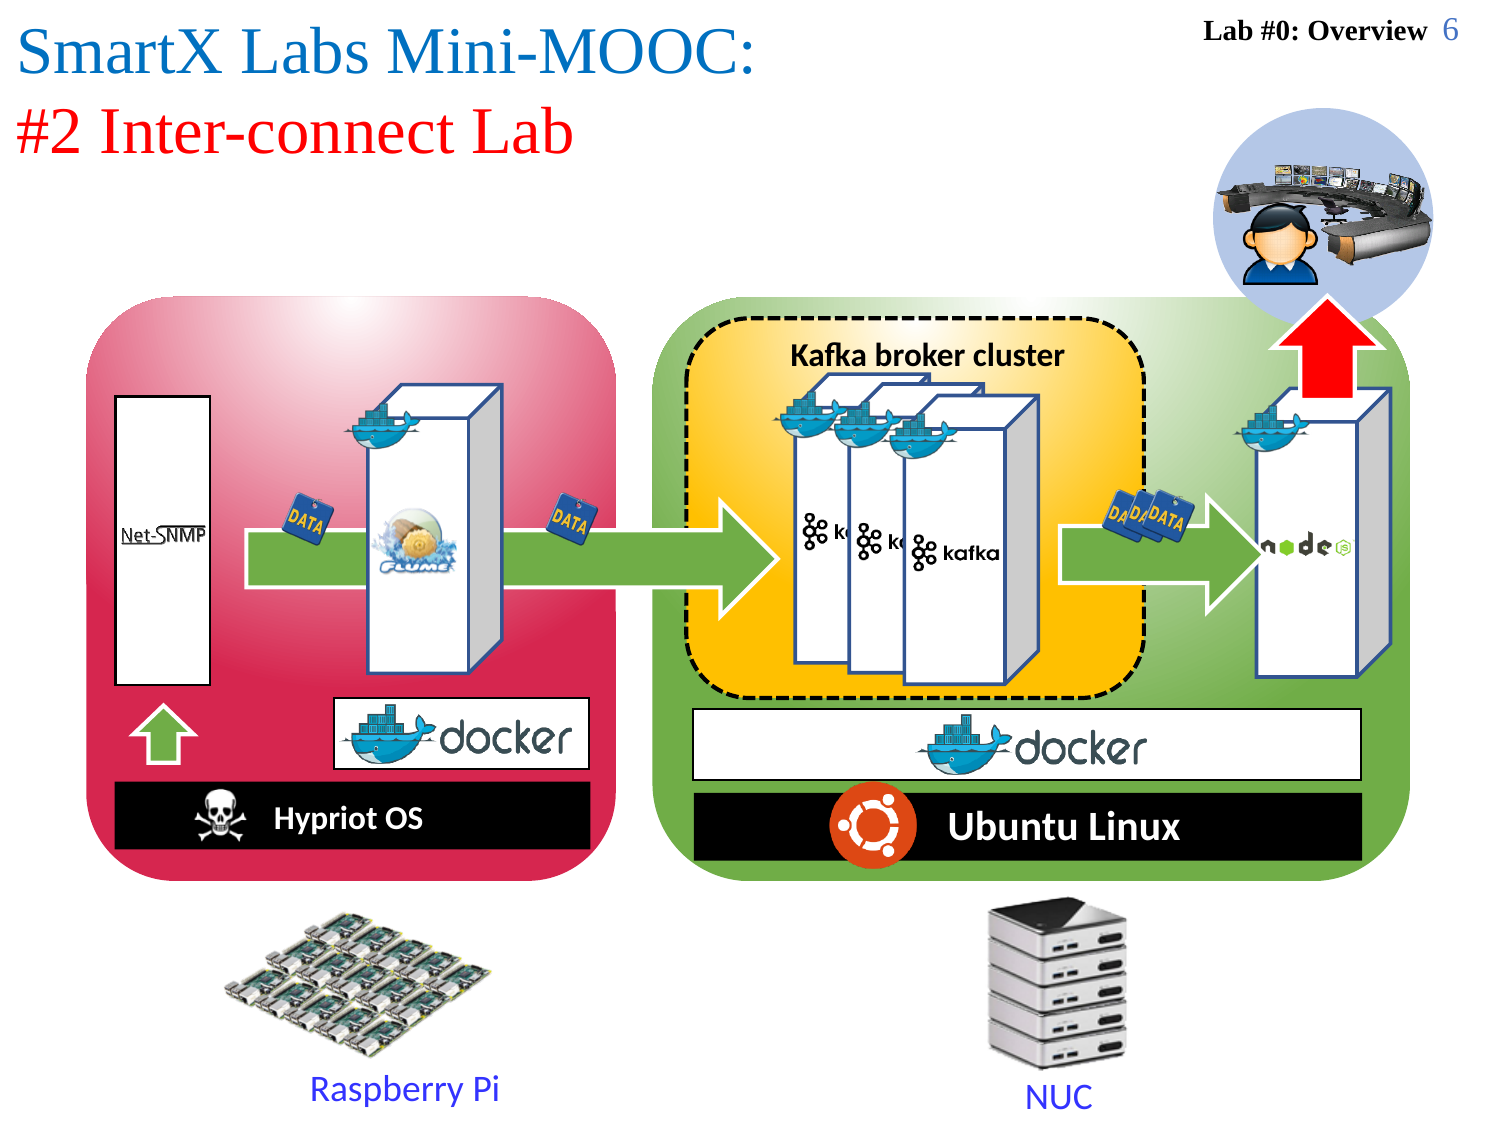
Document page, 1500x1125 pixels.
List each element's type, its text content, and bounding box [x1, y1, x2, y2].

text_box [86, 107, 1434, 1125]
slide_number Lab #0: Overview 6 [1162, 0, 1500, 60]
text_box SmartX Labs Mini-MOOC: #2 Inter-connect Lab [1, 0, 787, 174]
